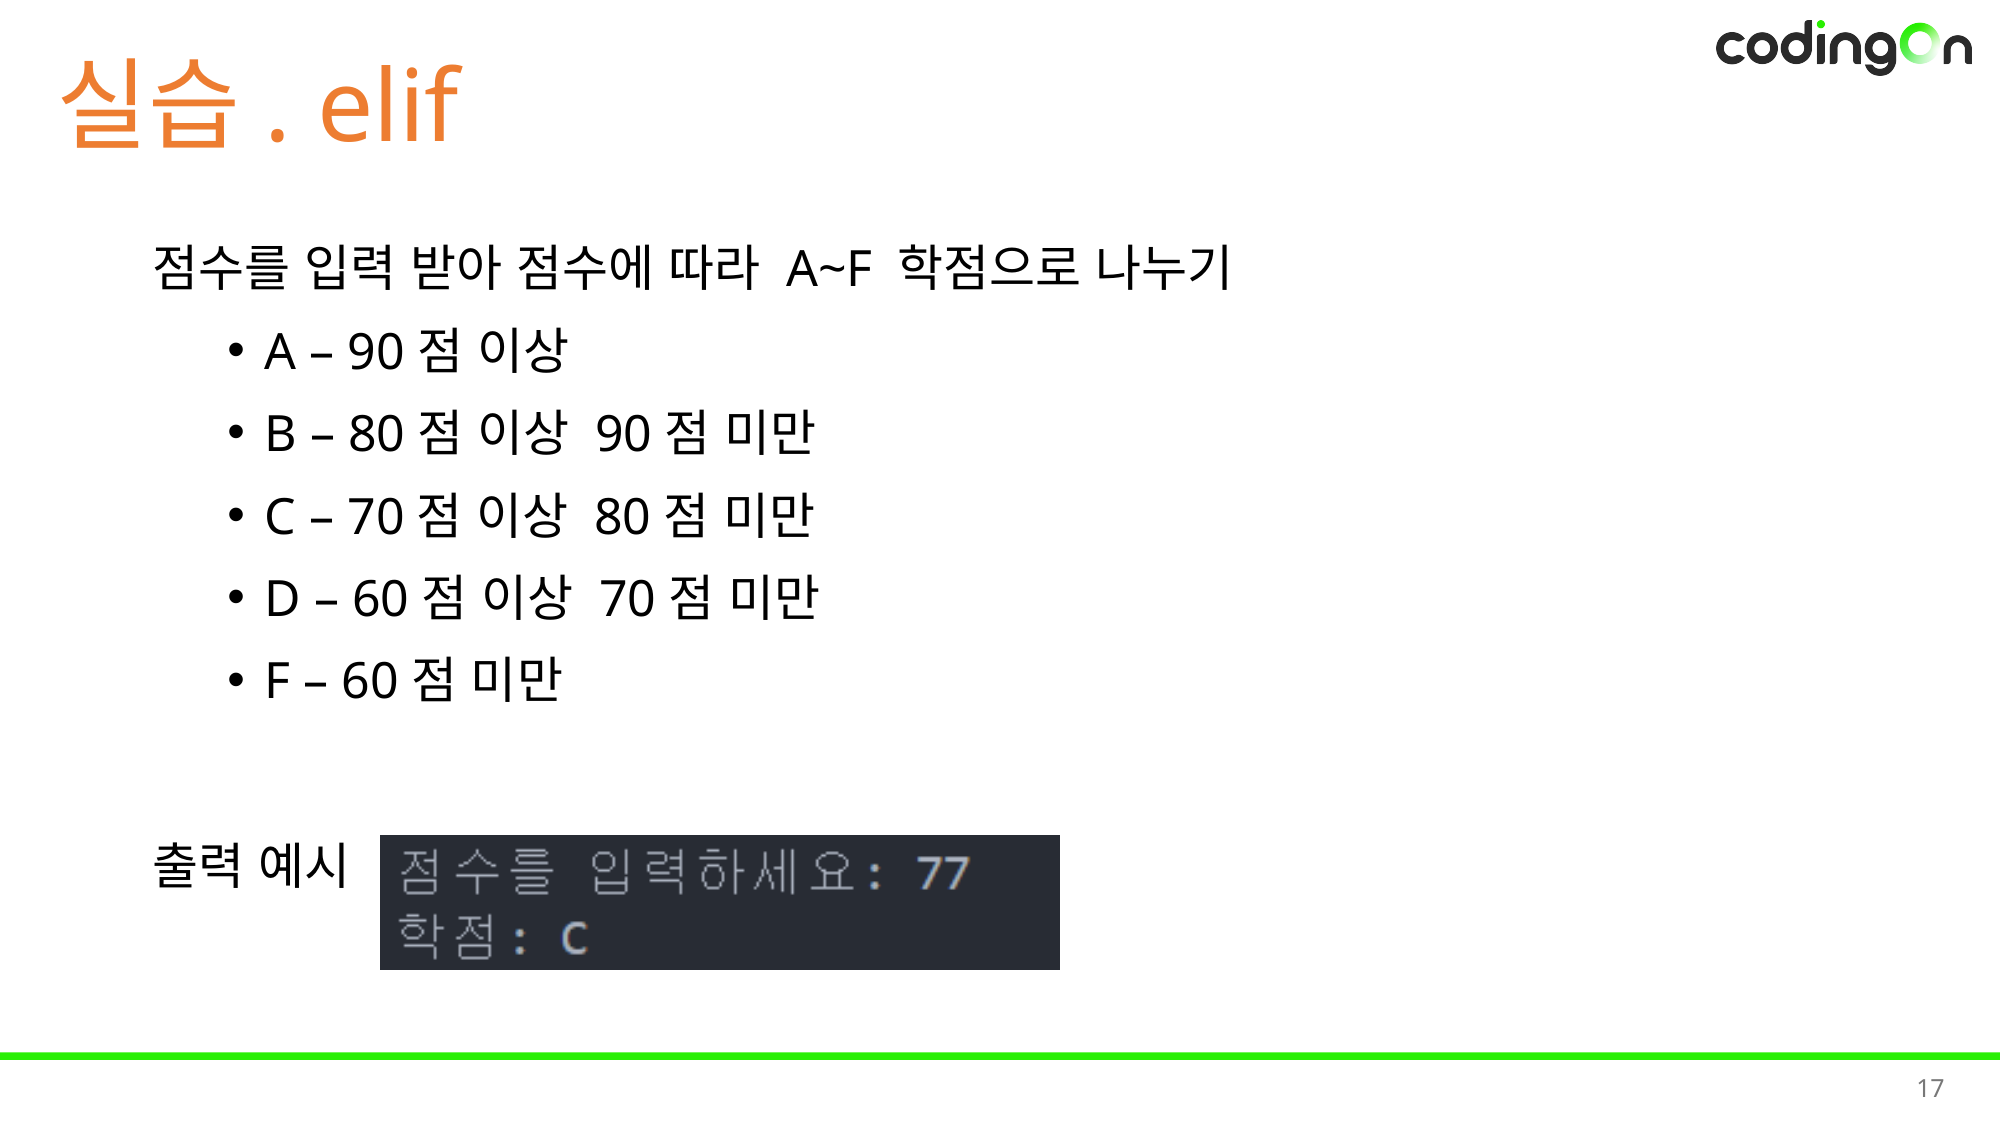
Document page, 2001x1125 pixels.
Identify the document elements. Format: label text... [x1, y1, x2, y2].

picture [1767, 20, 1972, 76]
title 실습. elif [41, 0, 1767, 218]
picture [380, 835, 1060, 970]
slide_number 17 [1509, 1059, 1960, 1120]
list 점수를 입력 받아 점수에 따라 A~F 학점으로 나누기 A – 90점 이상 B – 80점 이상 90점 미만 C – 70점 이상 80점 미만 D – 60점 이상 70점 미만 F – 60점 미만 출력 예시 [137, 217, 1863, 1014]
